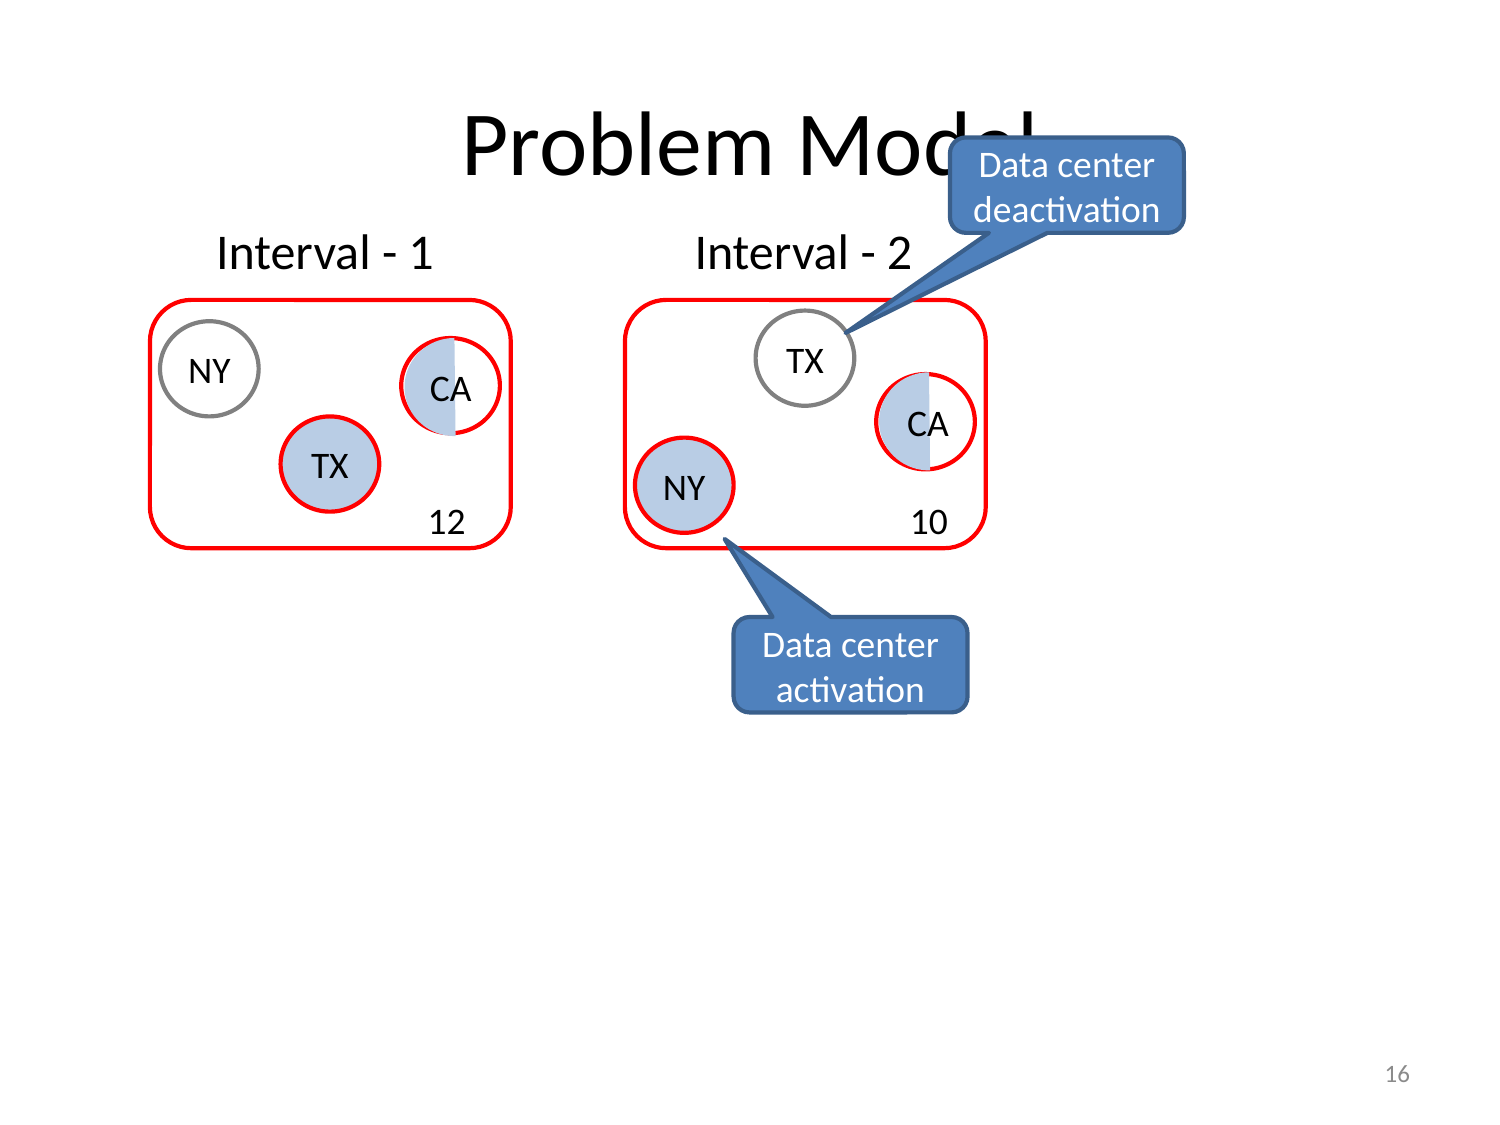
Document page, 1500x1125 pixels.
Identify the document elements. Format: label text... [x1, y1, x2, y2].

text_box Interval - 2 [679, 212, 928, 288]
text_box Data center deactivation [843, 135, 1187, 335]
text_box [147, 297, 513, 551]
text_box [402, 335, 458, 439]
text_box CA [415, 356, 487, 417]
text_box [876, 370, 933, 473]
text_box 12 [412, 489, 481, 550]
title Problem Model [75, 45, 1425, 233]
text_box Data center activation [722, 537, 970, 715]
slide_number 16 [1074, 1042, 1425, 1103]
text_box 10 [895, 489, 963, 550]
text_box Interval - 1 [201, 211, 449, 287]
text_box [622, 297, 988, 551]
text_box CA [892, 391, 964, 452]
